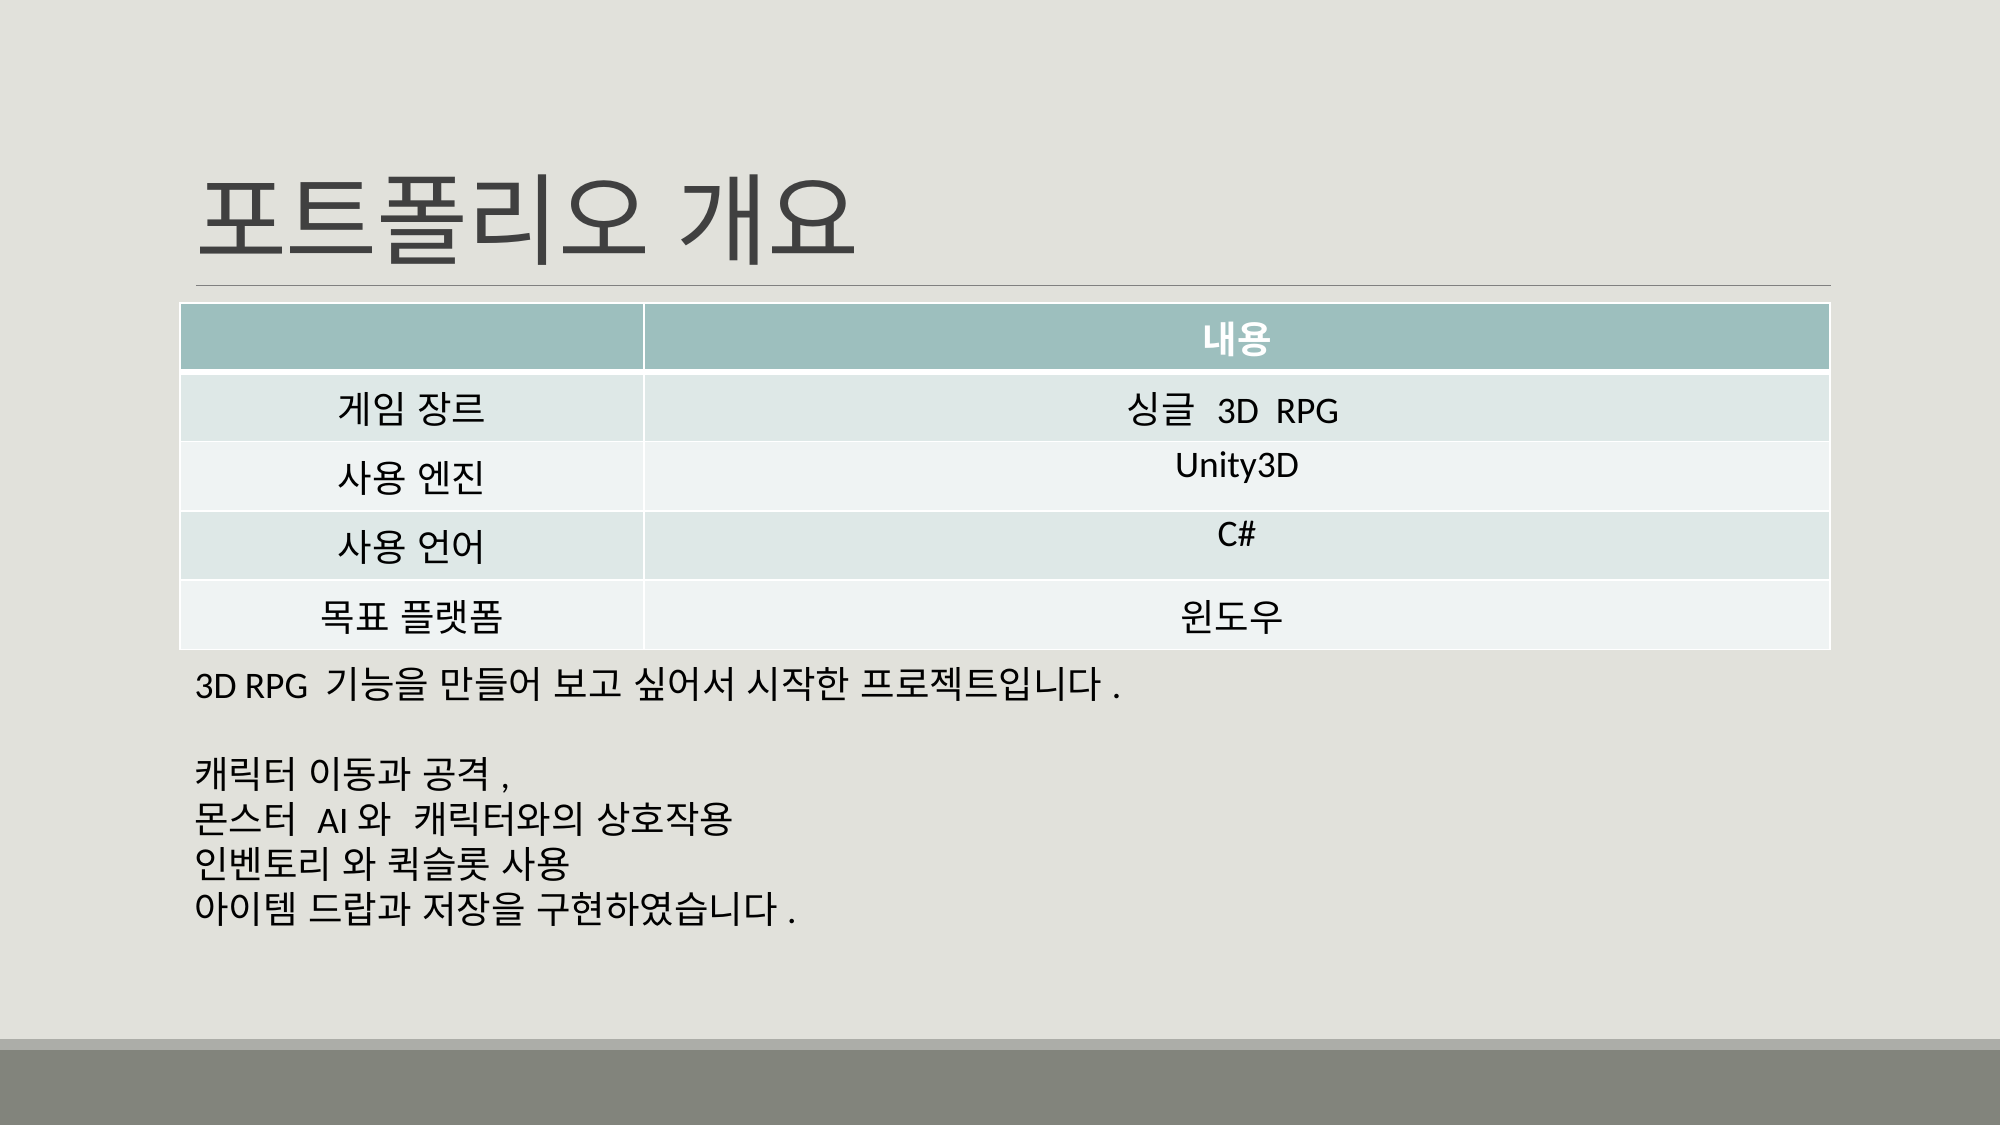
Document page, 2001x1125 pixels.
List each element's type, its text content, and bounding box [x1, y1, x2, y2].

title 포트폴리오 개요 [180, 47, 1830, 285]
table_header 내용 [645, 304, 1829, 369]
table_cell 싱글 3D RPG [645, 375, 1829, 441]
table_cell C# [645, 512, 1829, 579]
table_header [181, 304, 643, 369]
table_cell 사용 언어 [181, 512, 643, 579]
table_cell 윈도우 [645, 581, 1829, 649]
table_cell 게임 장르 [181, 375, 643, 441]
table_cell Unity3D [645, 442, 1829, 510]
table_cell 목표 플랫폼 [181, 581, 643, 649]
table_cell 사용 엔진 [181, 442, 643, 510]
text_box 3D RPG 기능을 만들어 보고 싶어서 시작한 프로젝트입니다. 캐릭터 이동과 공격, 몬스터 AI와 캐릭터와의 상호작용 인벤토리 와 퀵슬롯 사용 아이템 드랍과 저장을 구현하였습니다. [179, 653, 1830, 939]
